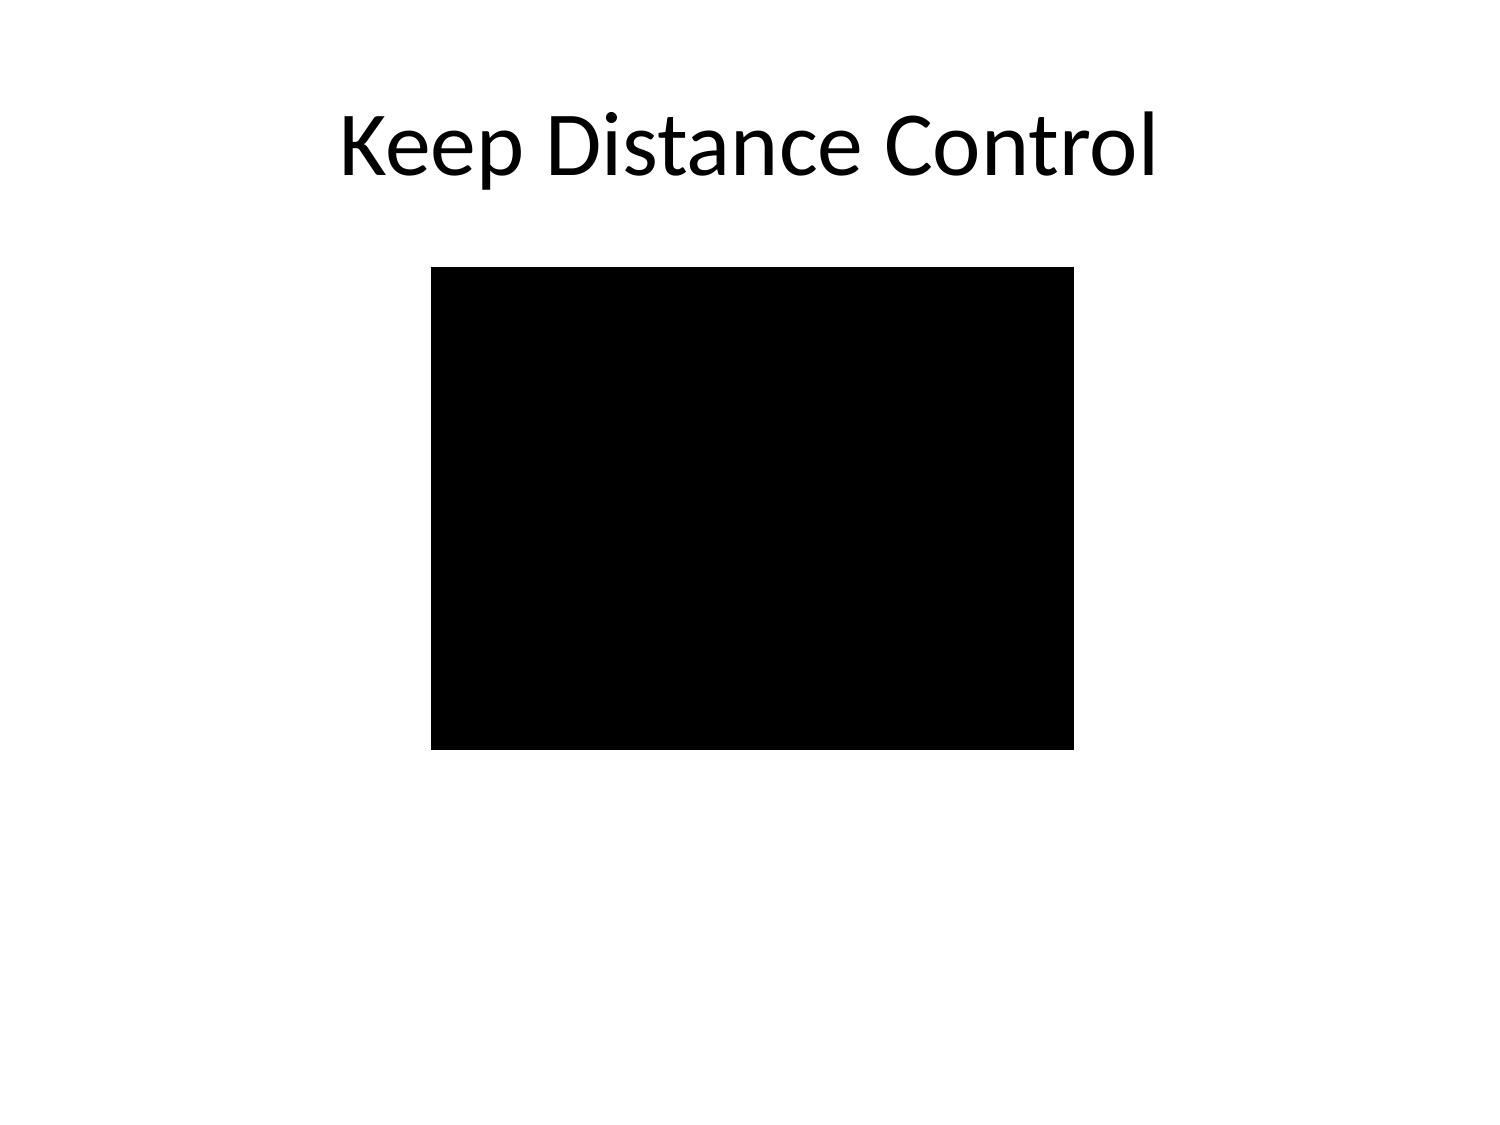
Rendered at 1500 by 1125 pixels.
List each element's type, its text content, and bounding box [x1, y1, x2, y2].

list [430, 266, 1076, 751]
title Keep Distance Control [75, 45, 1425, 233]
